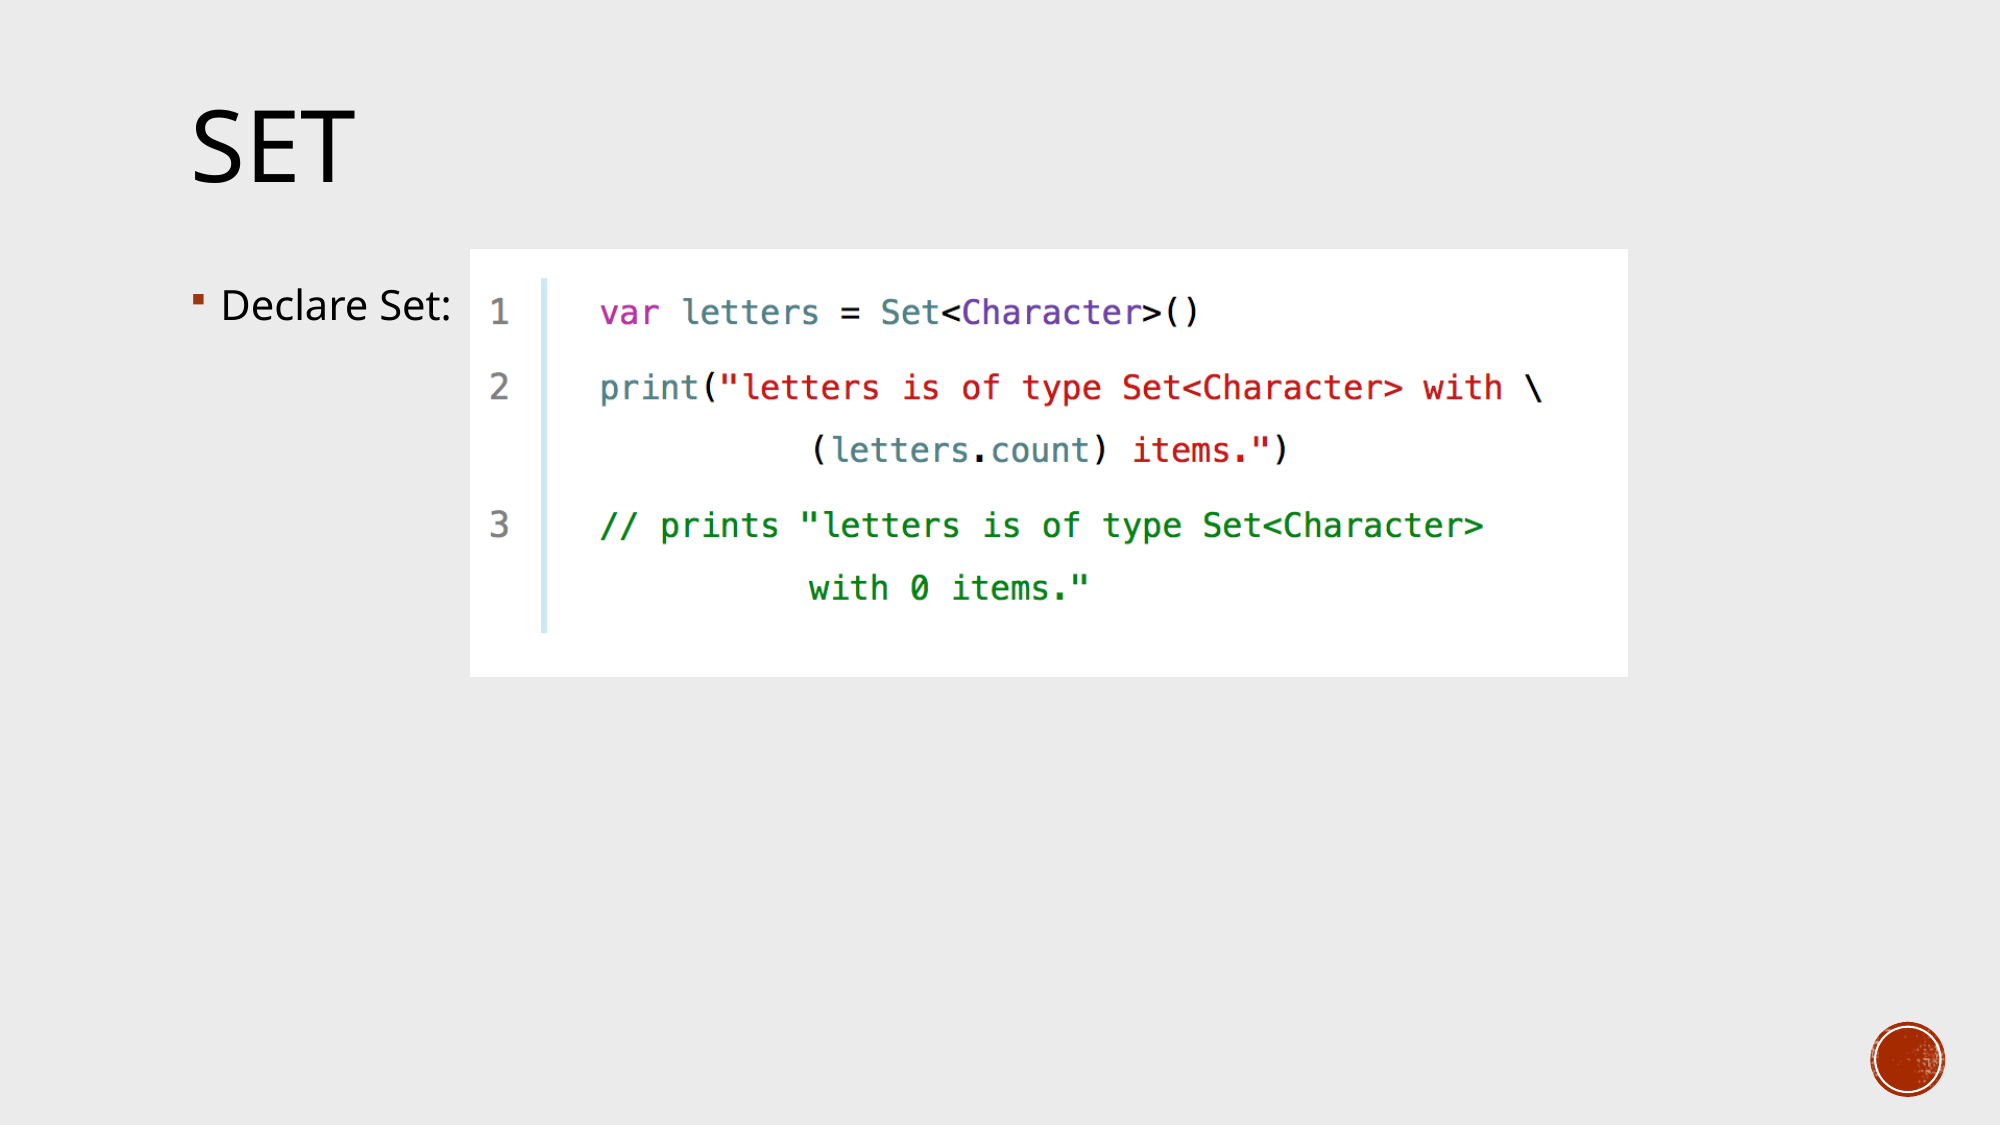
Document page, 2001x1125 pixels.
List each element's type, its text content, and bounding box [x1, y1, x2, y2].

list Declare Set: [175, 276, 1826, 1013]
picture [470, 249, 1628, 677]
title Set [175, 75, 1826, 225]
